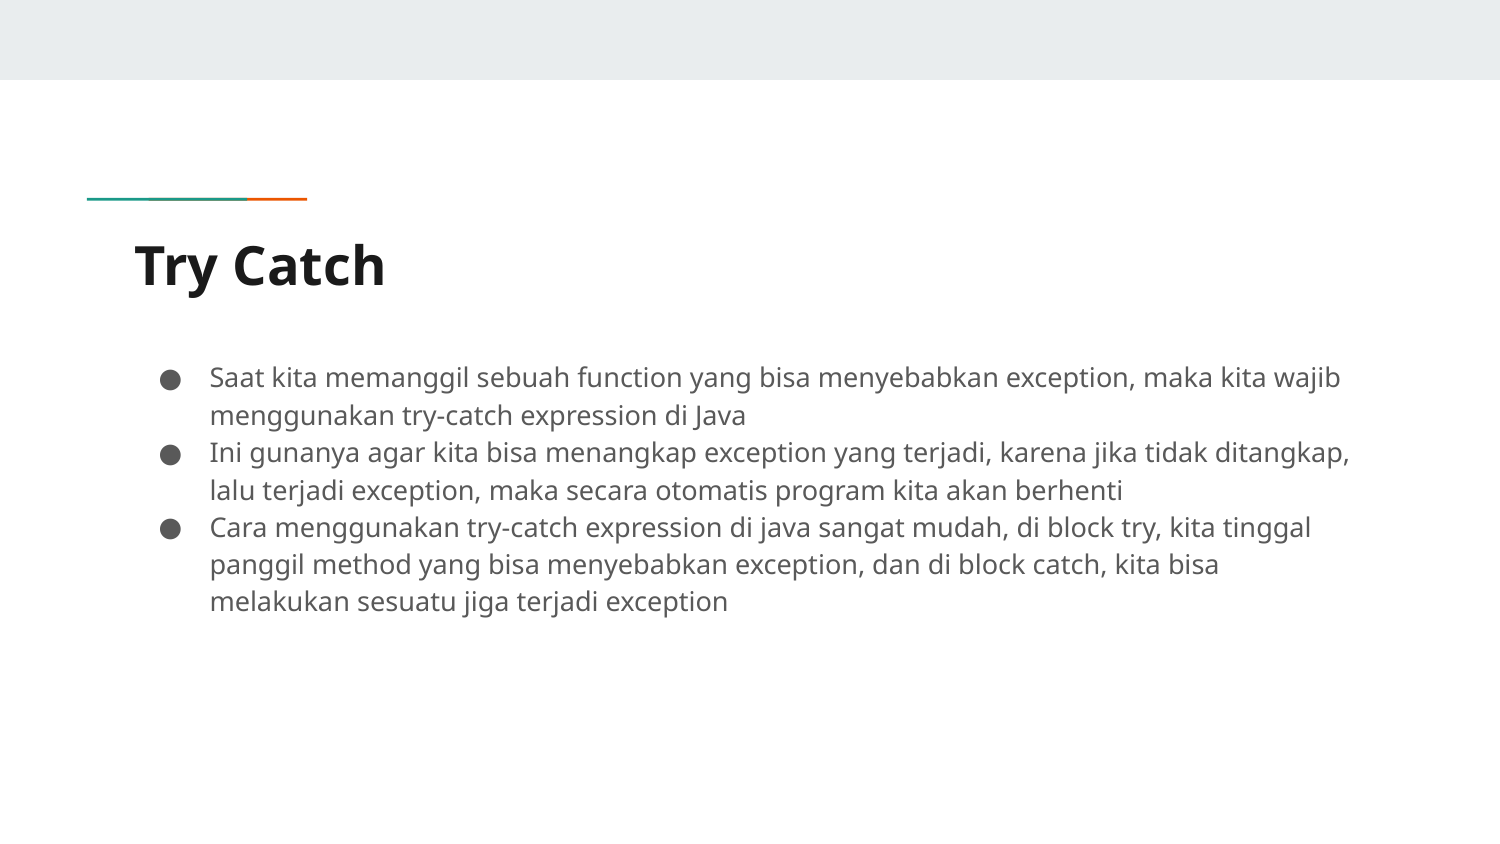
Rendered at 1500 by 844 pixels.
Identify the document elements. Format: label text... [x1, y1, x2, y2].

list Saat kita memanggil sebuah function yang bisa menyebabkan exception, maka kita wajib menggunakan try-catch expression di Java Ini gunanya agar kita bisa menangkap exception yang terjadi, karena jika tidak ditangkap, lalu terjadi exception, maka secara otomatis program kita akan berhenti Cara menggunakan try-catch expression di java sangat mudah, di block try, kita tinggal panggil method yang bisa menyebabkan exception, dan di block catch, kita bisa melakukan sesuatu jiga terjadi exception [119, 341, 1381, 712]
title Try Catch [119, 216, 1381, 305]
